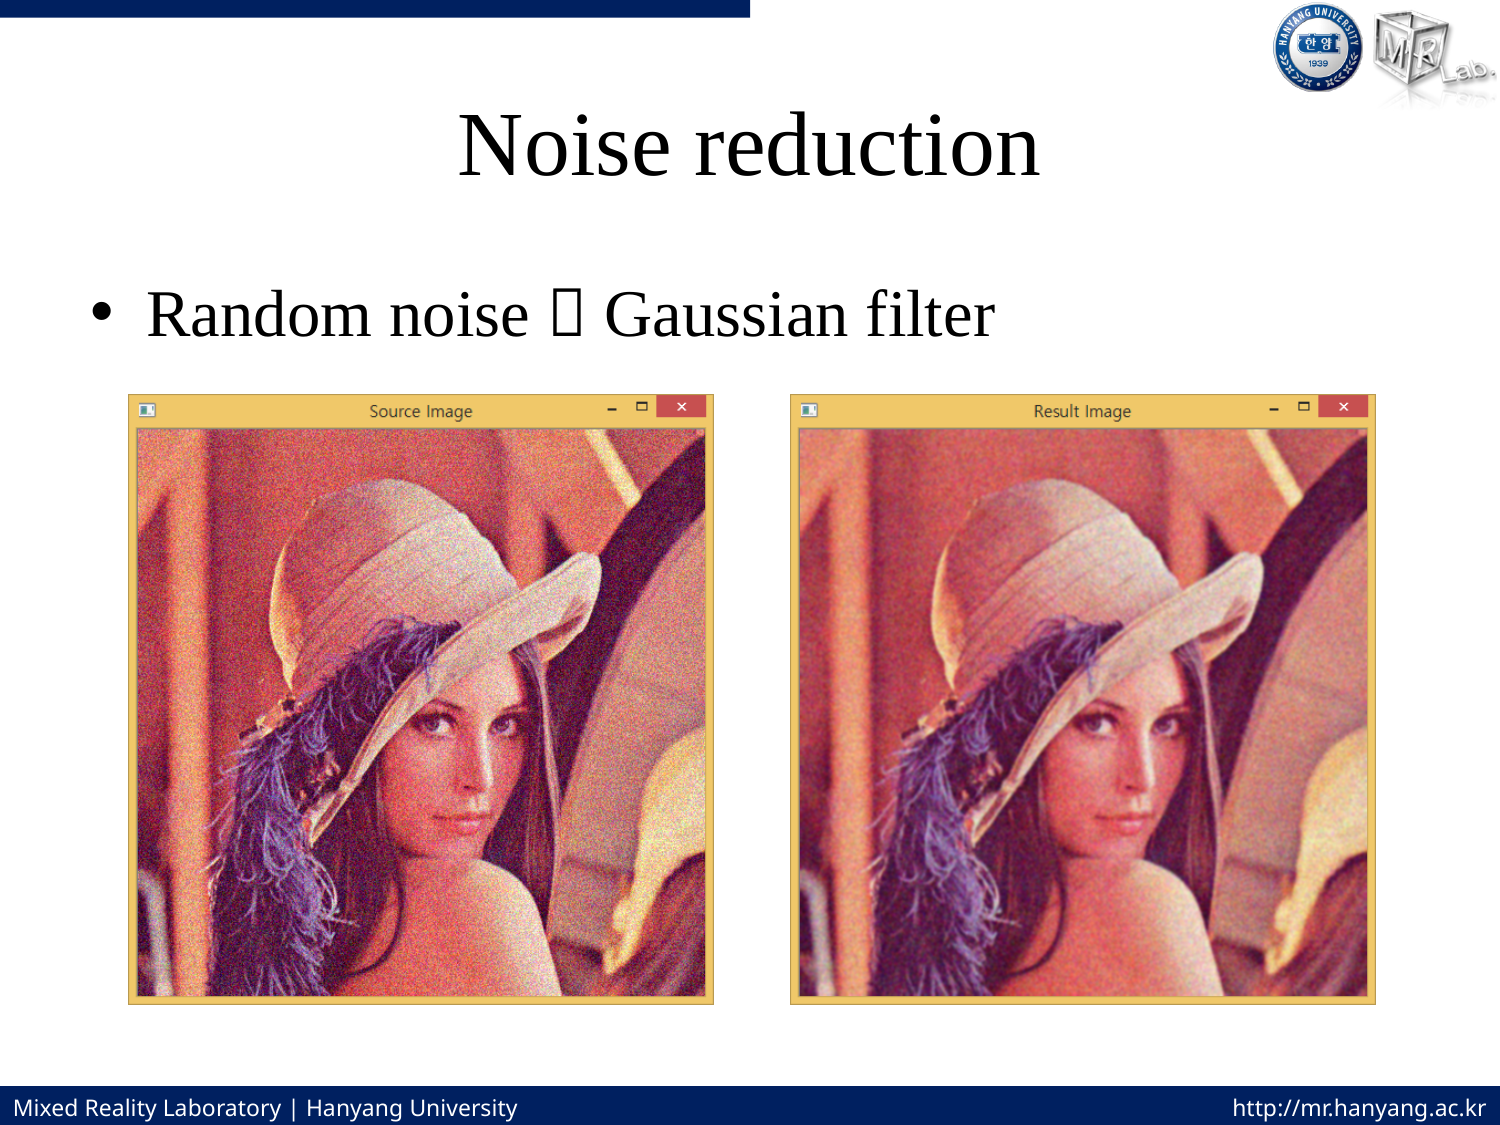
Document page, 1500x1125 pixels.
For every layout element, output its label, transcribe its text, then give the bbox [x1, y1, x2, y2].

picture [790, 394, 1376, 1006]
picture [1273, 0, 1500, 118]
list Random noise  Gaussian filter [75, 262, 1425, 1005]
picture [128, 394, 714, 1006]
title Noise reduction [75, 45, 1425, 233]
